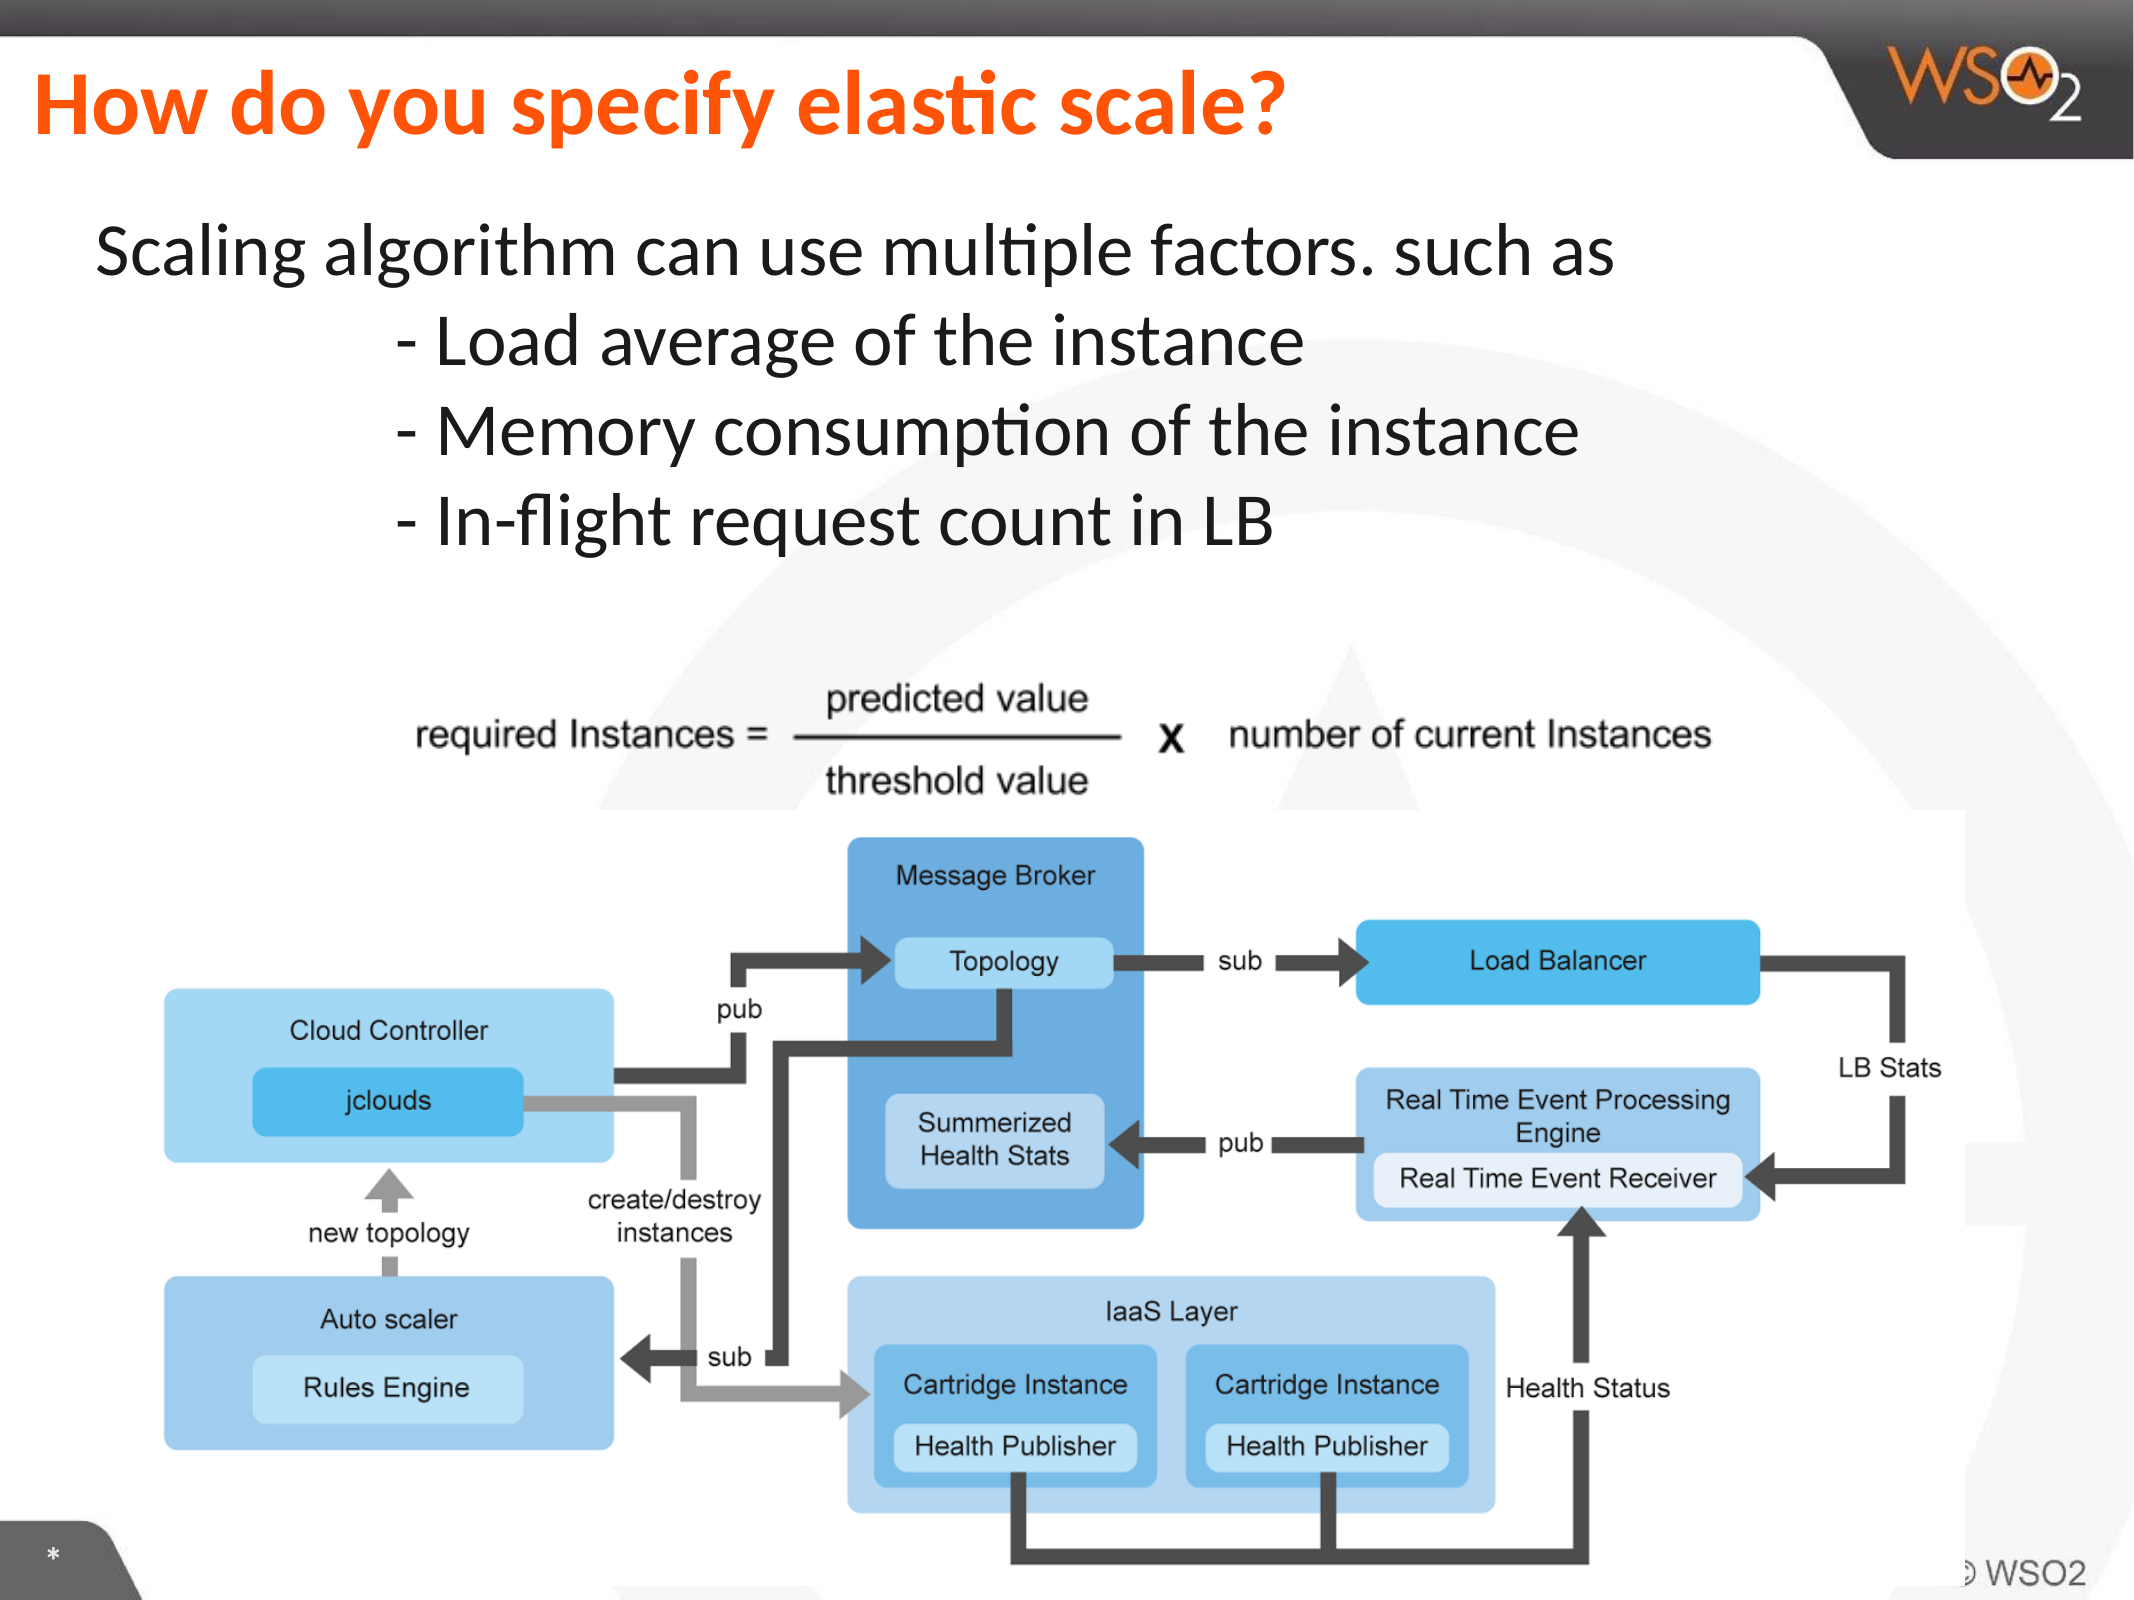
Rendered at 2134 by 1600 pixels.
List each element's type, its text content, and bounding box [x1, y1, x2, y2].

picture [0, 0, 2134, 1600]
text_box * [25, 1529, 82, 1592]
list Scaling algorithm can use multiple factors. such as - Load average of the instance - Memory consumption of the instance - In-flight request count in LB [87, 191, 1917, 1288]
title How do you specify elastic scale? [25, 49, 1855, 147]
